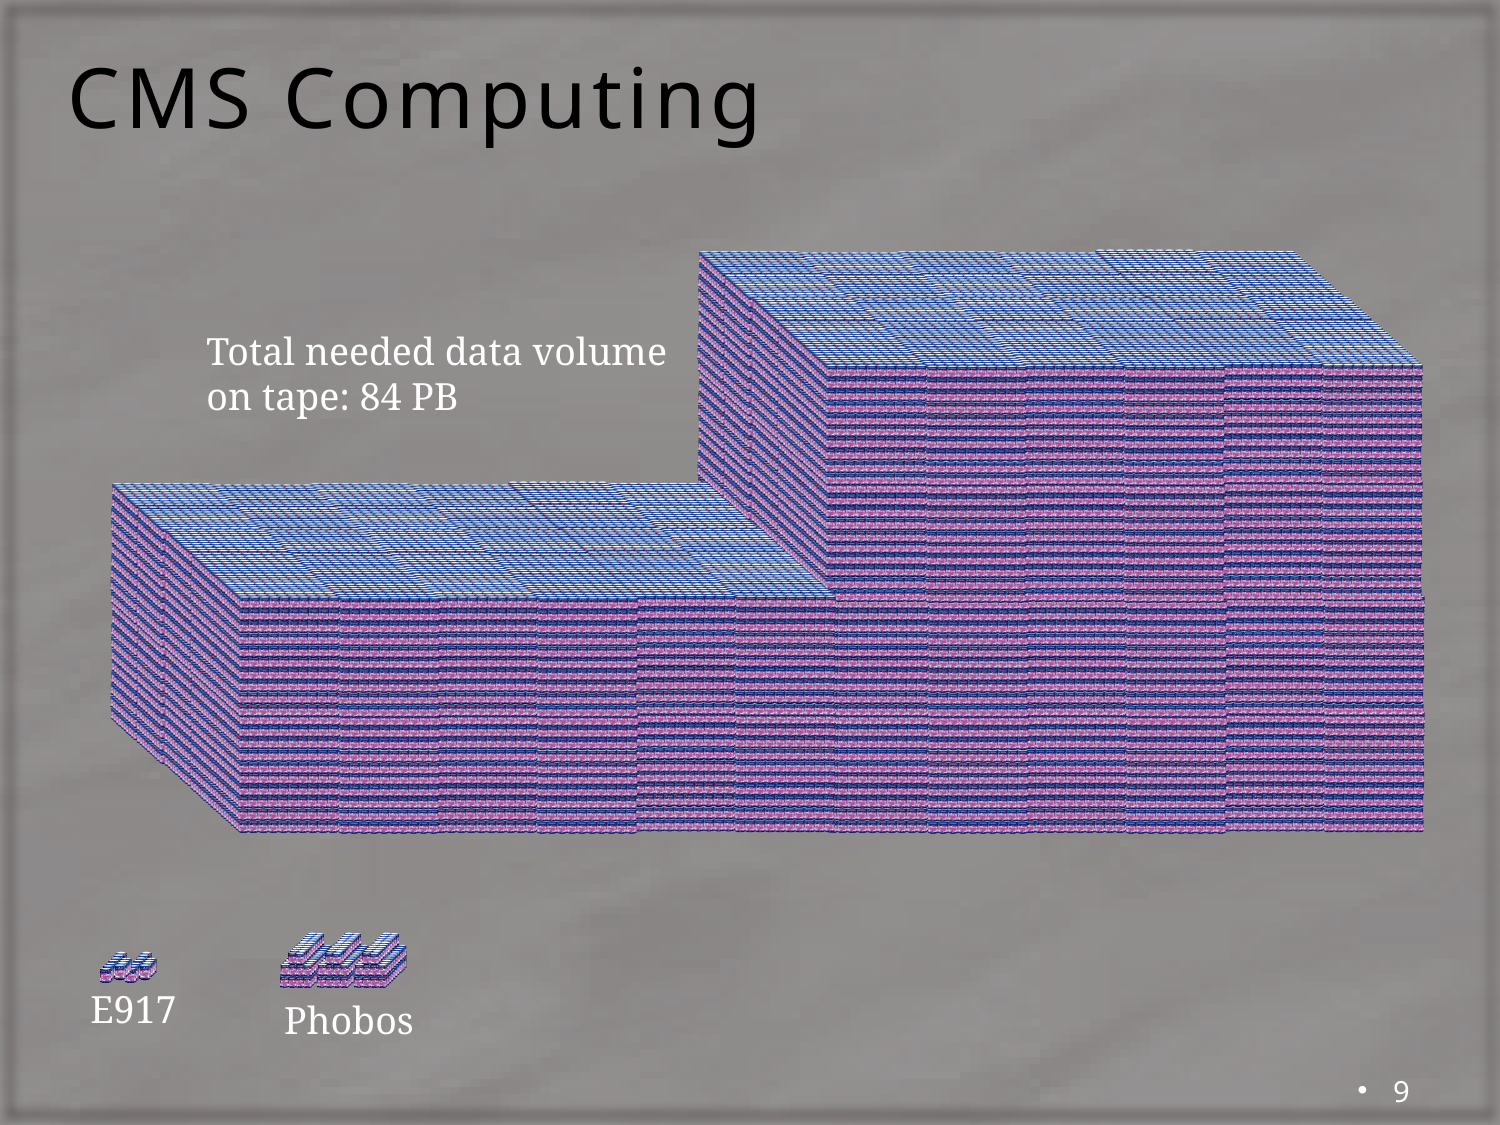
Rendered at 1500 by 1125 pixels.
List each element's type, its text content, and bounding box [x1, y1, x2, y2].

slide_number 9 [1074, 1073, 1425, 1114]
title CMS Computing [52, 37, 1448, 225]
text_box Total needed data volume on tape: 84 PB [191, 320, 692, 425]
text_box Phobos [269, 989, 429, 1049]
text_box E917 [75, 978, 192, 1039]
picture [280, 932, 407, 988]
picture [99, 951, 157, 983]
picture [110, 249, 1426, 834]
